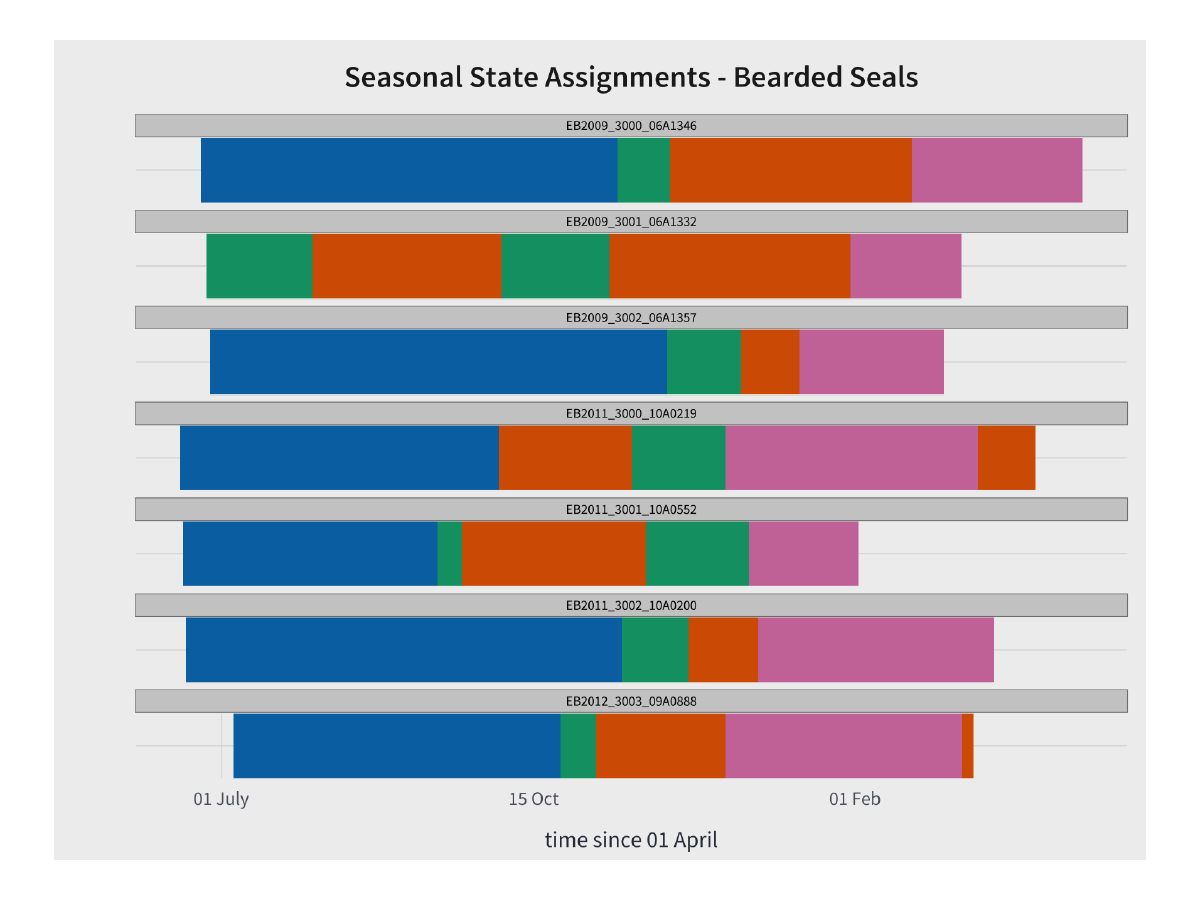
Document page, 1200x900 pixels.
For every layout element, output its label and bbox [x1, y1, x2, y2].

picture [54, 40, 1146, 860]
